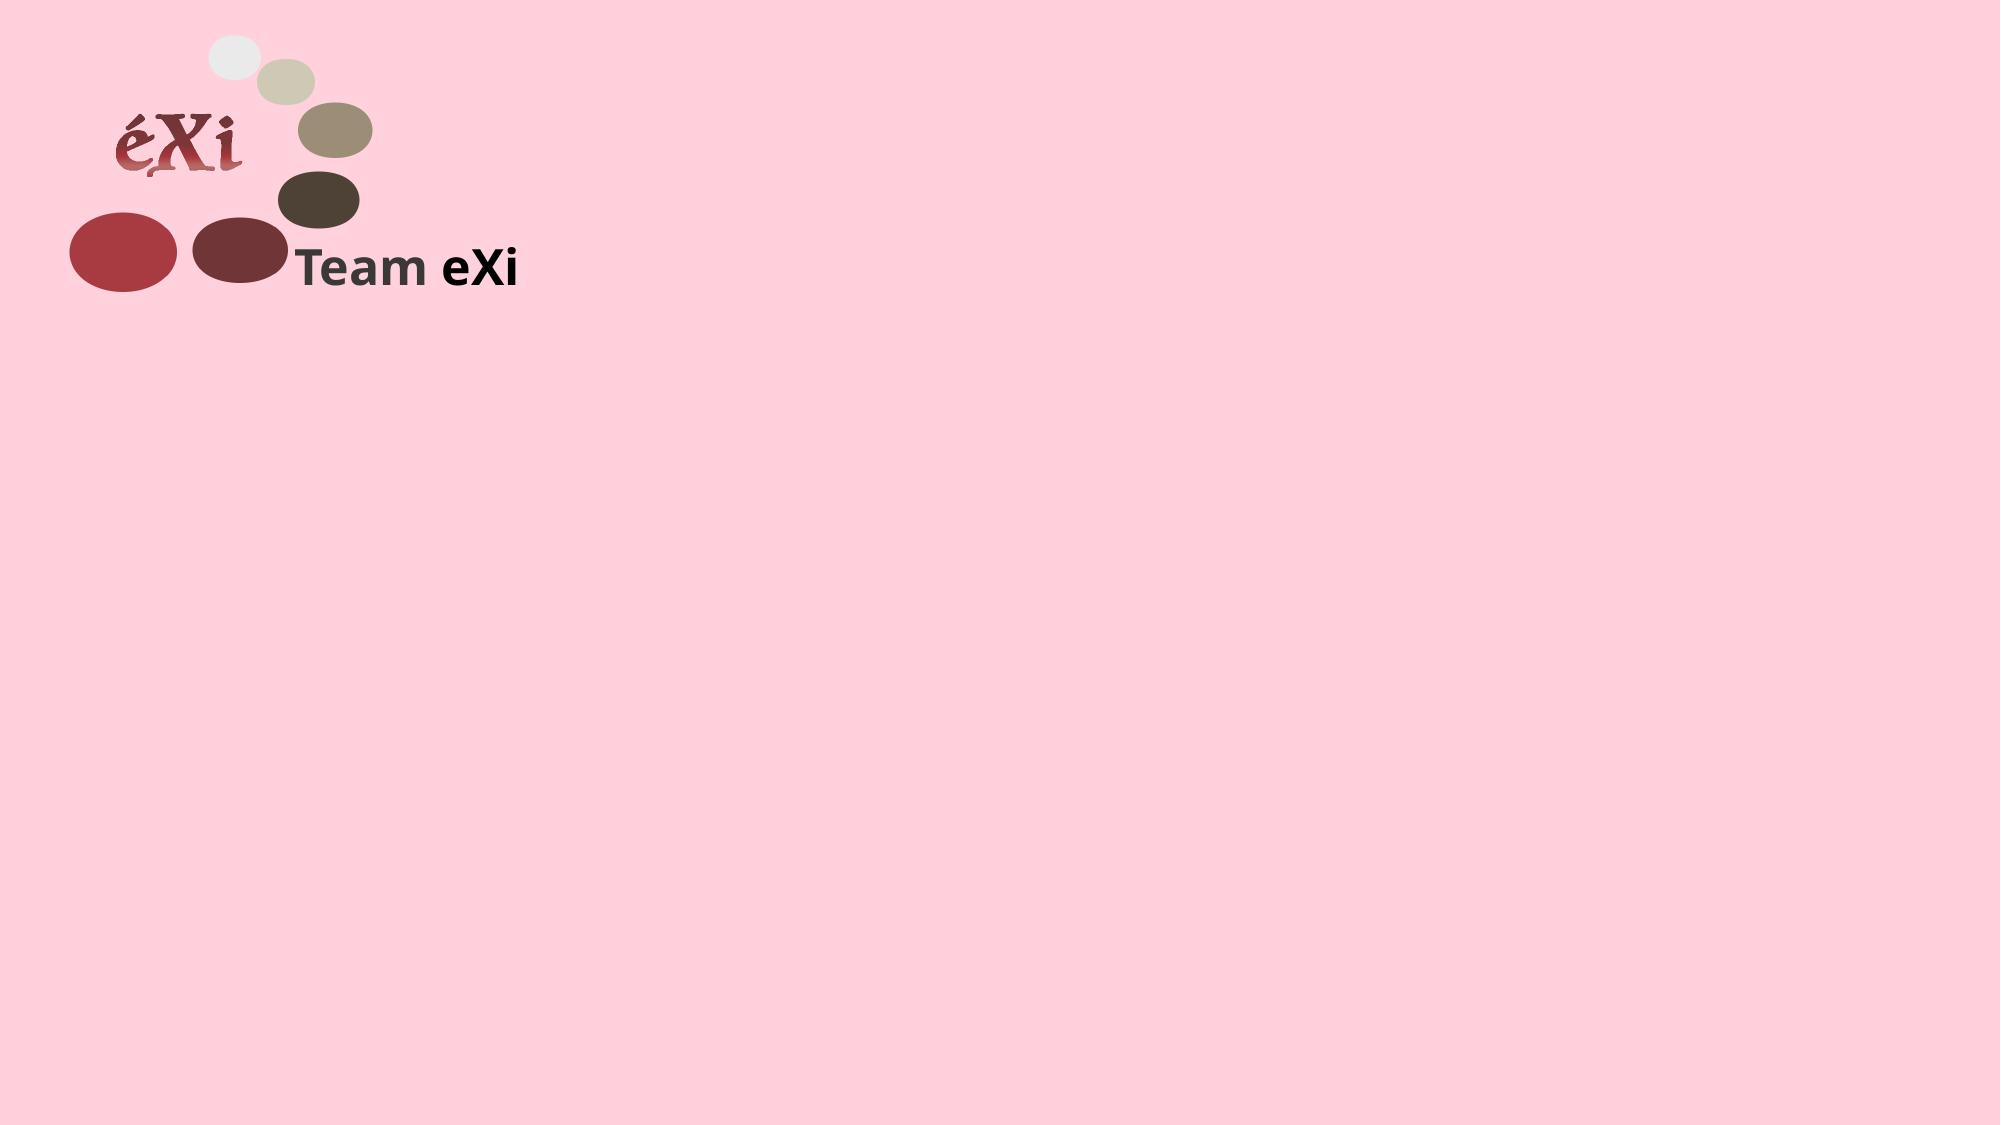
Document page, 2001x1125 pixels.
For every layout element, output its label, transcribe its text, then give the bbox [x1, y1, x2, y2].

picture [58, 19, 382, 293]
text_box Team eXi [279, 228, 812, 304]
